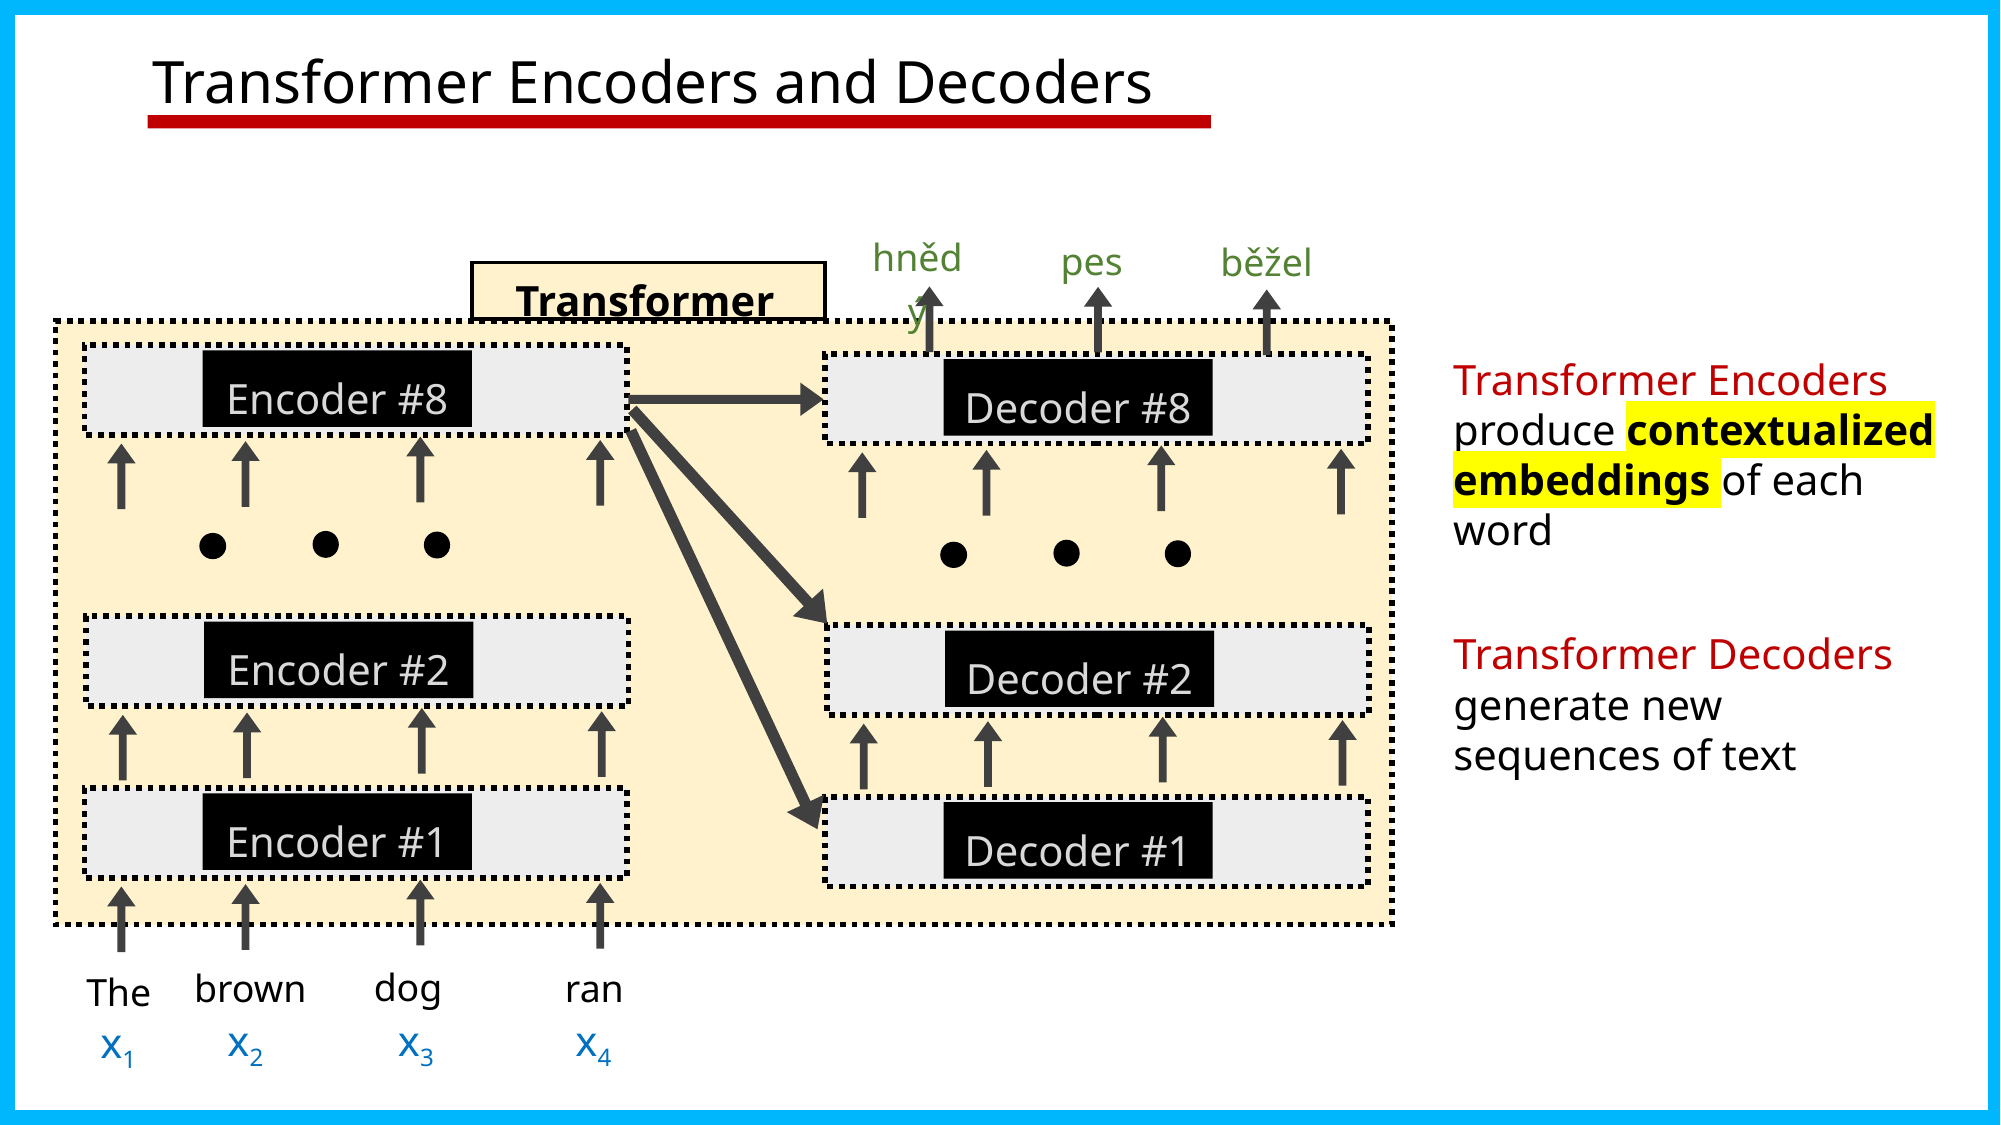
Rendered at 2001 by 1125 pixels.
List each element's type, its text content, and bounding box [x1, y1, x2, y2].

text_box Transformer Decoders generate new sequences of text [1438, 620, 1947, 786]
text_box Encoder #2 [204, 626, 474, 685]
text_box Transformer Encoders produce contextualized embeddings of each word [1438, 346, 1963, 561]
text_box [943, 358, 1214, 437]
text_box [1052, 538, 1081, 568]
text_box [583, 438, 617, 507]
text_box brown [148, 948, 353, 1032]
text_box [939, 540, 969, 570]
text_box [944, 629, 1215, 708]
text_box [404, 434, 437, 504]
text_box Decoder #2 [945, 635, 1215, 694]
text_box [1163, 539, 1193, 569]
text_box [1326, 718, 1359, 787]
text_box dog [306, 947, 510, 1030]
text_box [1146, 714, 1179, 784]
text_box [847, 721, 880, 791]
text_box [583, 881, 617, 950]
text_box [971, 719, 1005, 788]
text_box Encoder #1 [202, 798, 472, 857]
text_box [83, 787, 628, 879]
text_box Decoder #1 [943, 806, 1213, 866]
text_box [1324, 447, 1358, 516]
text_box x2 [212, 1007, 281, 1079]
text_box [471, 261, 826, 320]
text_box [203, 621, 474, 699]
text_box [229, 882, 262, 951]
text_box [105, 441, 138, 511]
text_box [83, 344, 628, 436]
text_box pes [1022, 221, 1161, 304]
text_box x3 [383, 1007, 451, 1079]
text_box [585, 709, 618, 778]
text_box Encoder #8 [202, 355, 472, 414]
text_box [1145, 443, 1178, 513]
text_box [943, 801, 1214, 880]
text_box [85, 615, 629, 707]
text_box Decoder #8 [943, 363, 1213, 423]
text_box x1 [85, 1009, 154, 1081]
text_box [970, 448, 1003, 517]
text_box [405, 706, 439, 775]
text_box hnědý [848, 217, 987, 301]
text_box [311, 529, 340, 559]
text_box [824, 353, 1369, 444]
text_box běžel [1197, 222, 1336, 306]
text_box [202, 349, 473, 428]
text_box [105, 884, 138, 952]
text_box [826, 624, 1370, 716]
text_box [229, 439, 262, 508]
text_box ran [492, 948, 697, 1032]
title Transformer Encoders and Decoders [137, 45, 1586, 148]
text_box [846, 450, 879, 520]
text_box [106, 713, 140, 782]
text_box [1081, 304, 1115, 354]
text_box [55, 320, 1393, 926]
text_box [627, 380, 826, 418]
text_box The [51, 952, 148, 1035]
text_box [230, 710, 264, 780]
text_box [422, 530, 452, 560]
text_box [624, 426, 826, 831]
text_box [913, 301, 946, 354]
text_box [404, 877, 437, 947]
text_box [626, 405, 829, 625]
text_box [1250, 306, 1283, 357]
text_box [198, 531, 228, 561]
text_box x4 [560, 1007, 629, 1079]
text_box [824, 796, 1369, 887]
text_box [202, 792, 473, 871]
text_box Transformer [472, 257, 818, 316]
